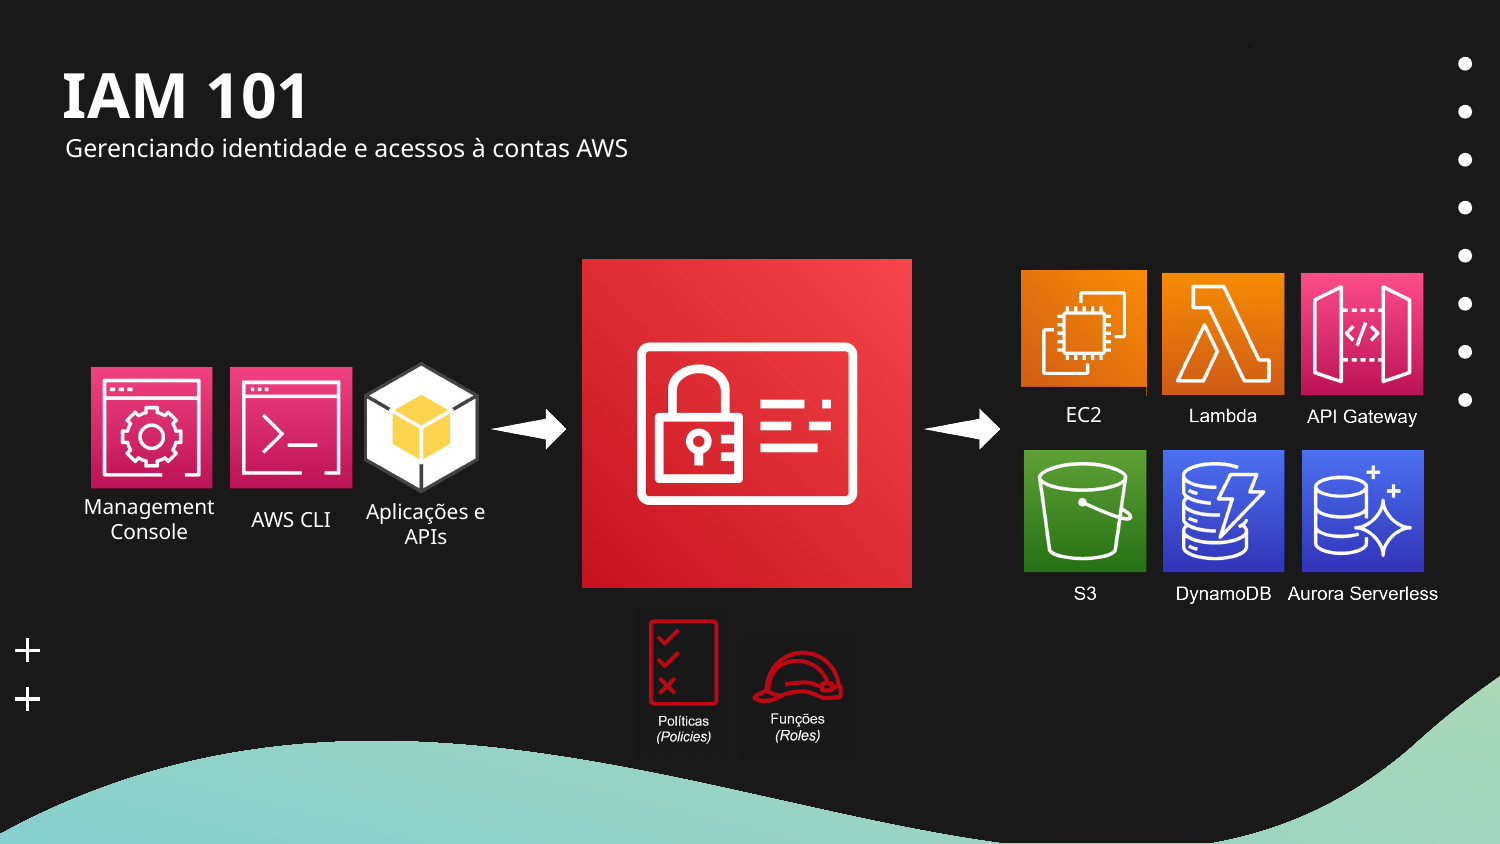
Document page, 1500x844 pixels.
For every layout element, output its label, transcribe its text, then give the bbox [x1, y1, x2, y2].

picture [738, 638, 856, 758]
picture [582, 258, 912, 589]
title IAM 101 [47, 41, 1369, 136]
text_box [201, 349, 381, 551]
subtitle Gerenciando identidade e acessos à contas AWS [50, 117, 1111, 180]
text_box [59, 349, 200, 551]
picture [346, 345, 570, 510]
picture [1007, 255, 1453, 622]
picture [919, 386, 1004, 471]
text_box EC2 [1021, 404, 1140, 432]
text_box Aplicações e APIs [384, 483, 504, 548]
picture [636, 606, 730, 758]
